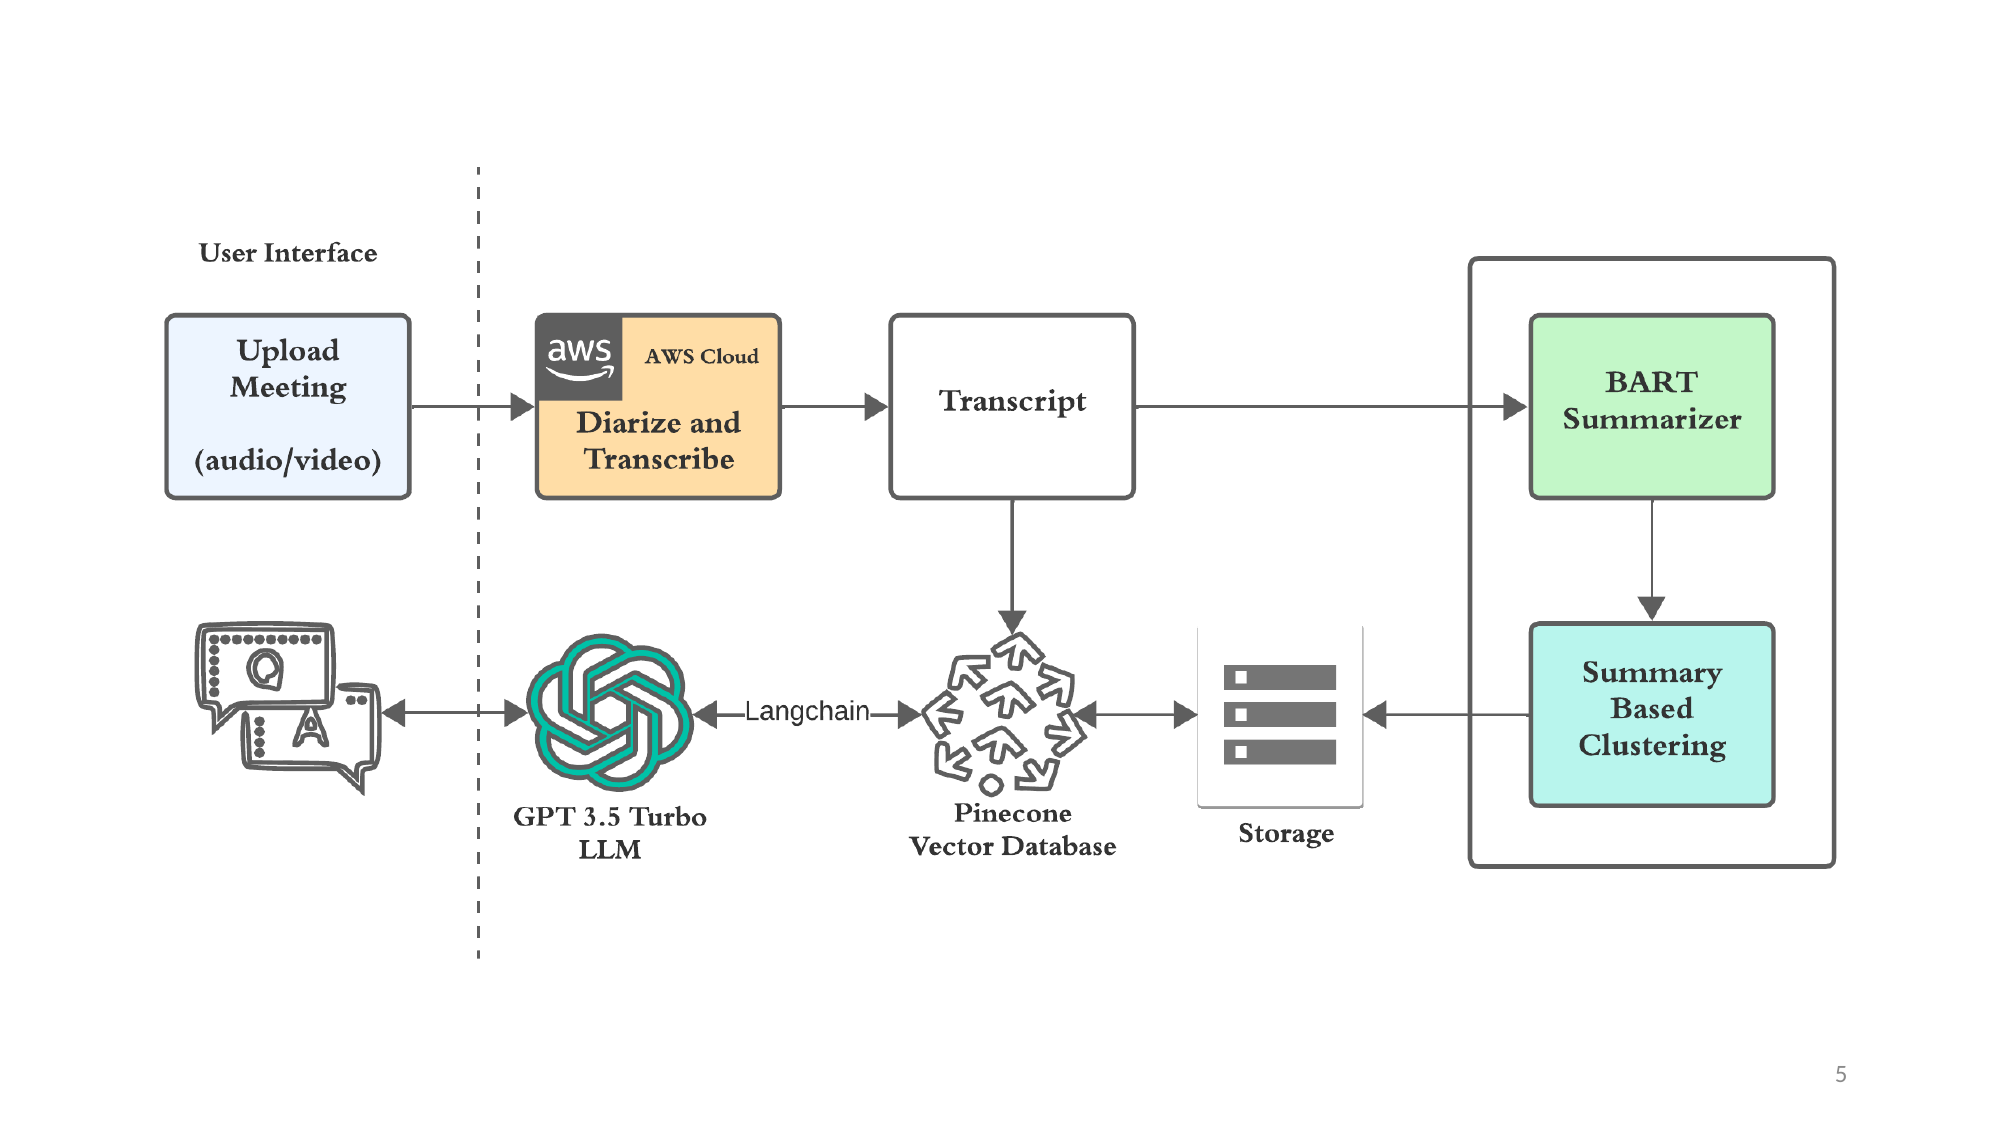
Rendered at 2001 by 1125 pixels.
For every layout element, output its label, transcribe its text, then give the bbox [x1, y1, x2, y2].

slide_number 5 [1412, 1042, 1863, 1103]
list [105, 106, 1895, 1019]
